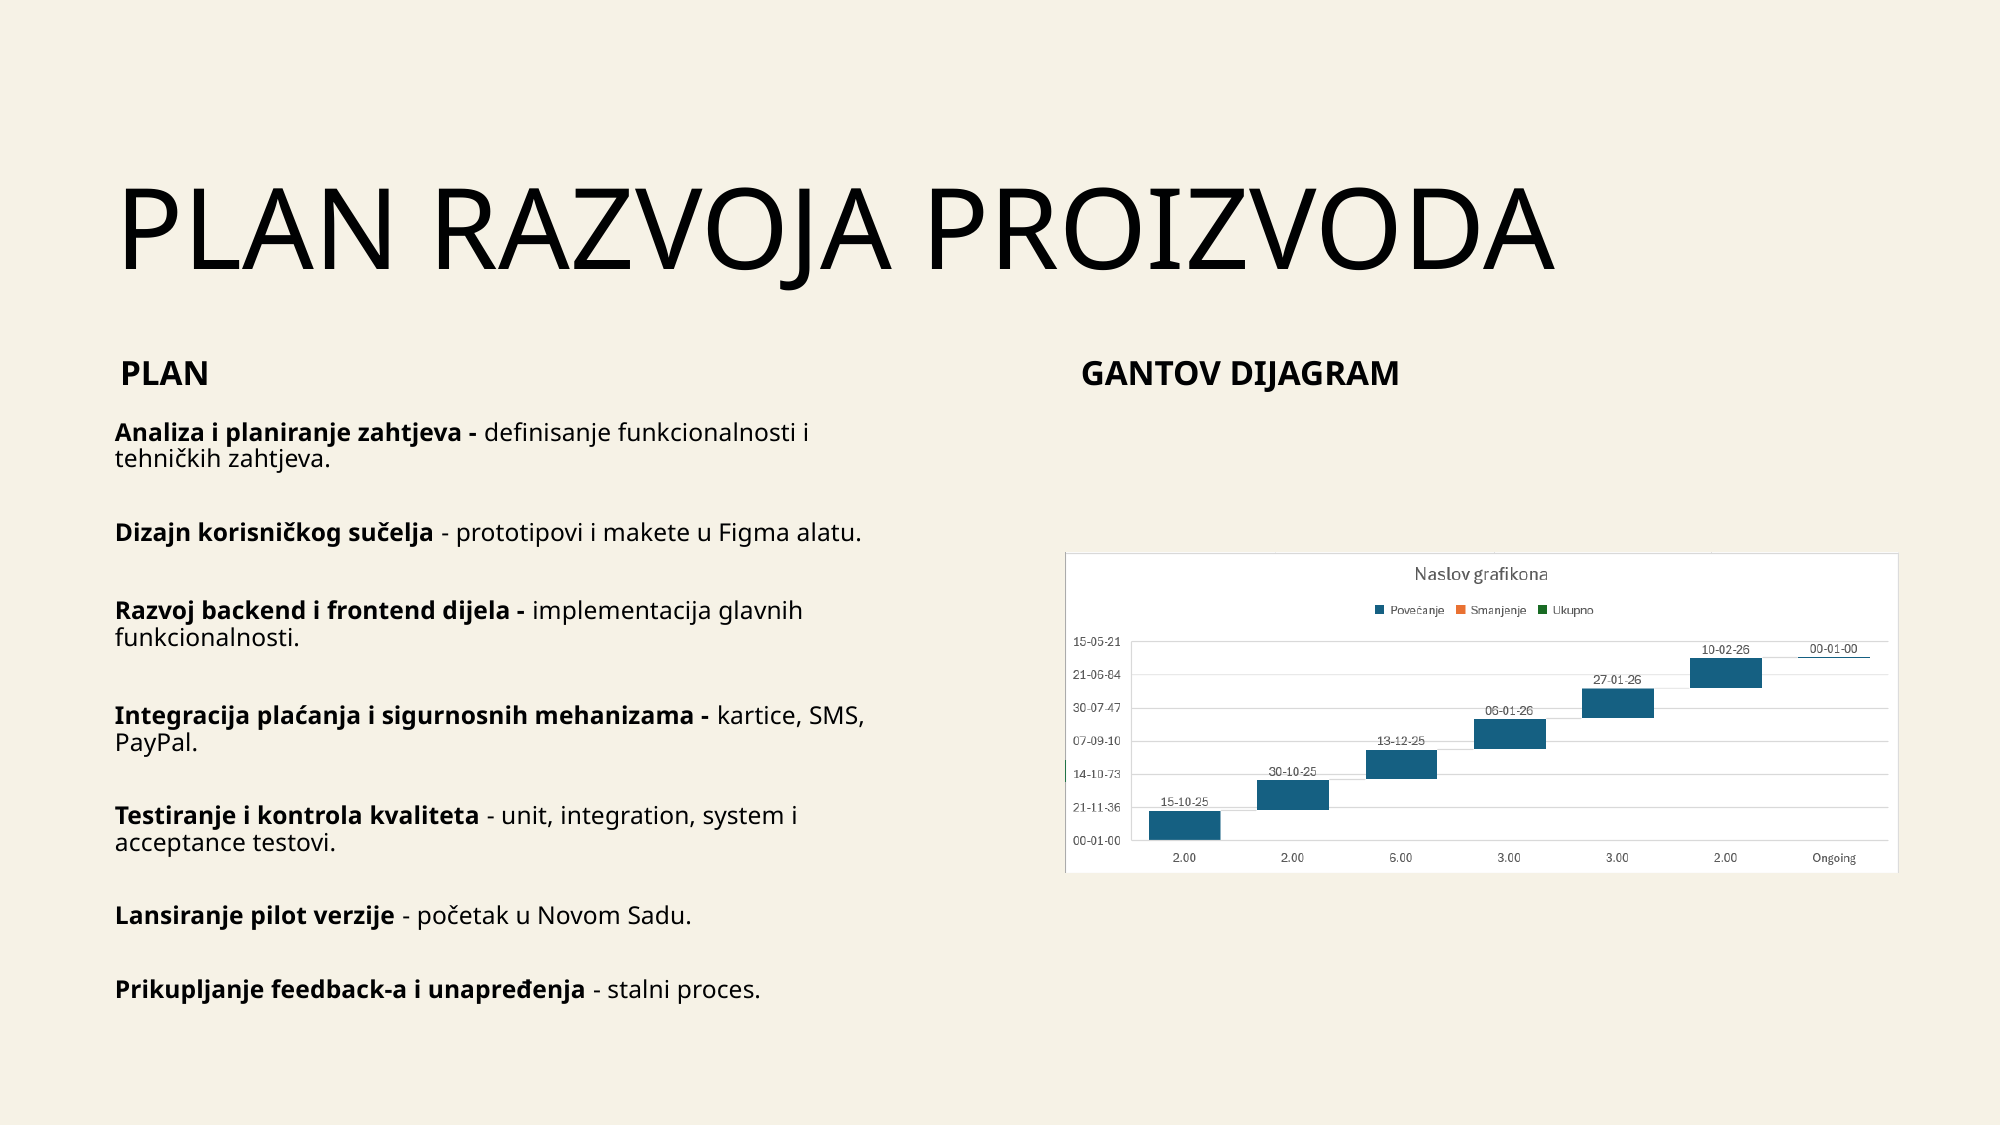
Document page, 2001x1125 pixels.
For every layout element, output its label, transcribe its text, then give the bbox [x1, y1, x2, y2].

list Analiza i planiranje zahtjeva - definisanje funkcionalnosti i tehničkih zahtjeva. Dizajn korisničkog sučelja - prototipovi i makete u Figma alatu. Razvoj backend i frontend dijela - implementacija glavnih funkcionalnosti. Integracija plaćanja i sigurnosnih mehanizama - kartice, SMS, PayPal. Testiranje i kontrola kvaliteta - unit, integration, system i acceptance testovi. Lansiranje pilot verzije - početak u Novom Sadu. Prikupljanje feedback-a i unapređenja - stalni proces. [99, 412, 933, 1013]
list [1065, 552, 1899, 873]
list Gantov dijagram [1065, 308, 1899, 400]
list Plan [105, 308, 938, 400]
title Plan razvoja proizvoda [100, 112, 1899, 299]
